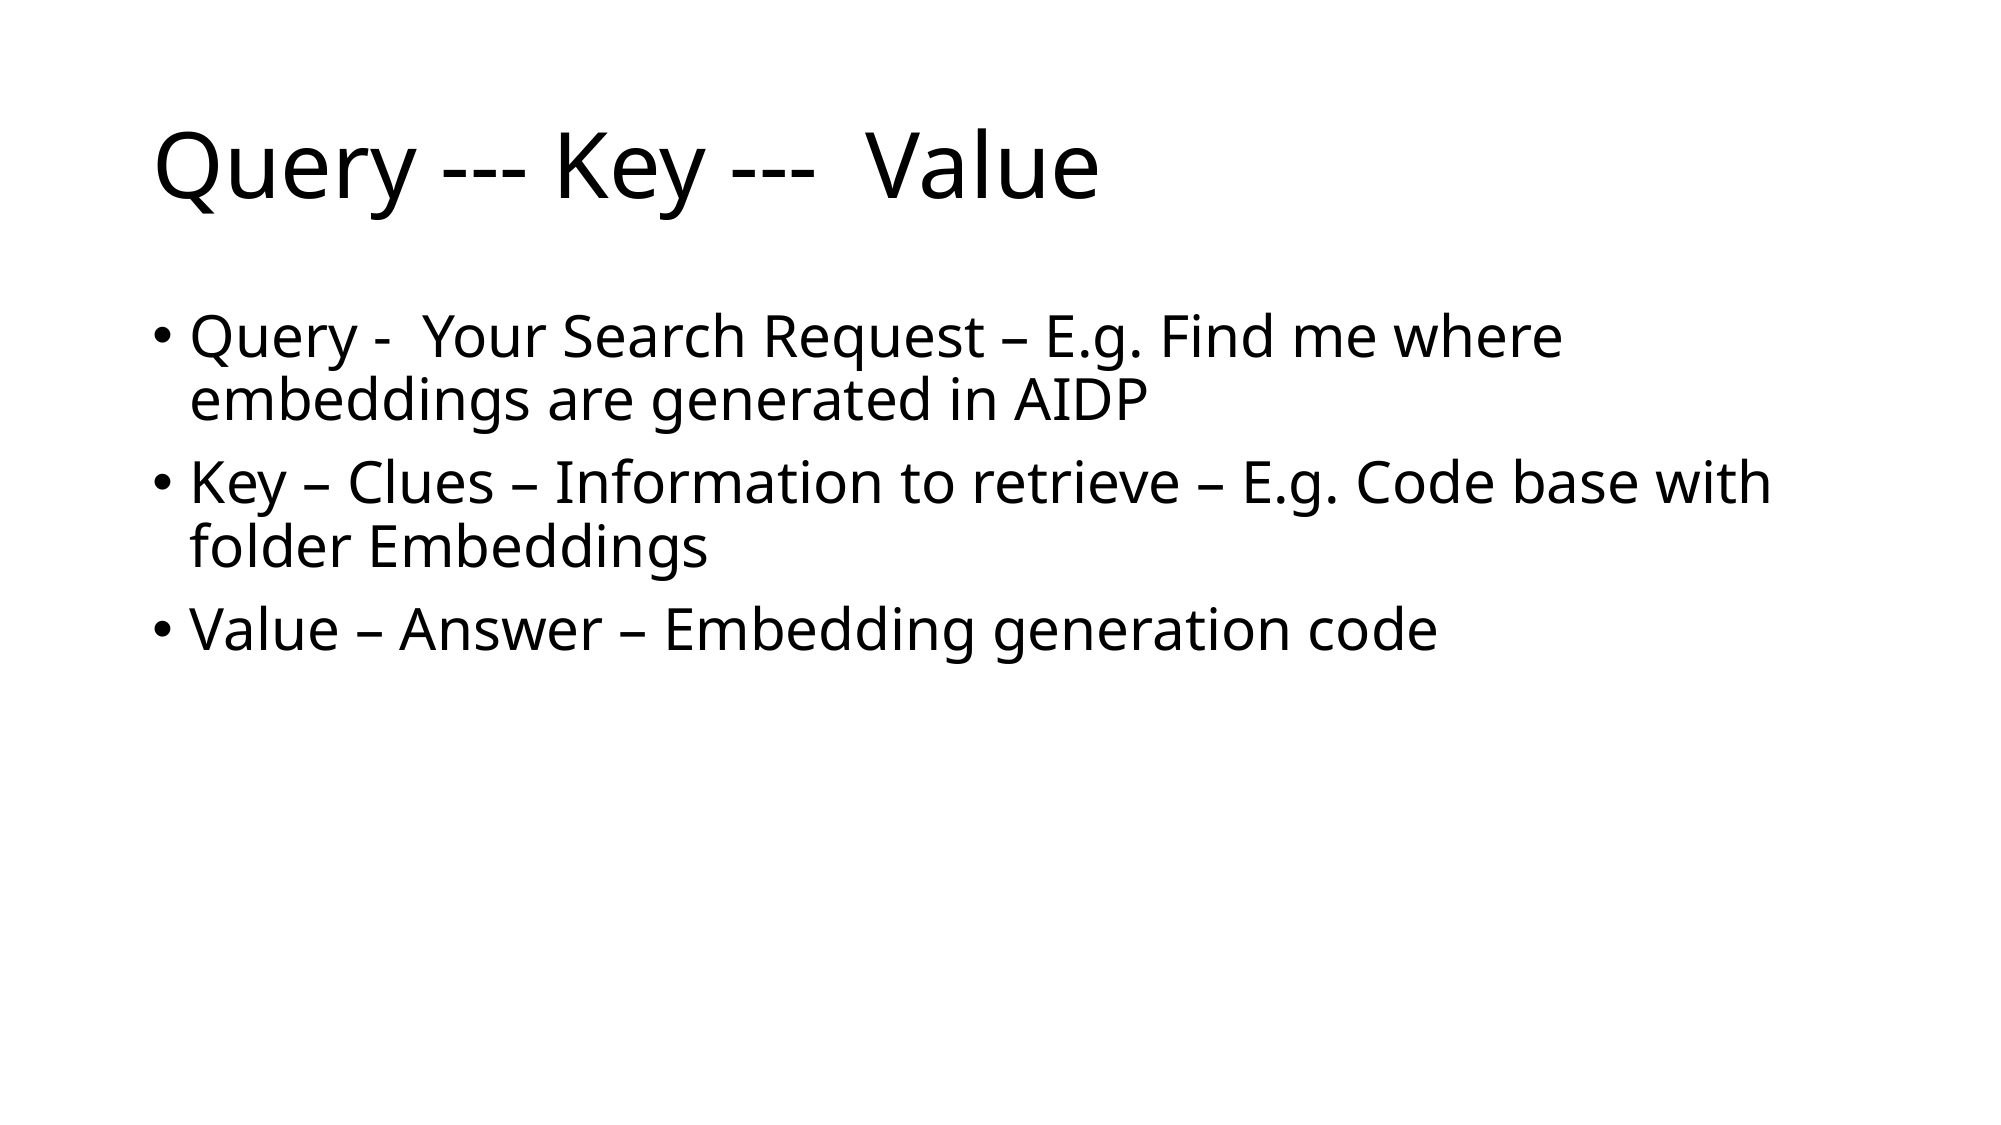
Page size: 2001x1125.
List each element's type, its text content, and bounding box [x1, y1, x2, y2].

title Query --- Key --- Value [137, 59, 1863, 278]
list Query - Your Search Request – E.g. Find me where embeddings are generated in AIDP Key – Clues – Information to retrieve – E.g. Code base with folder Embeddings Value – Answer – Embedding generation code [137, 299, 1863, 1014]
